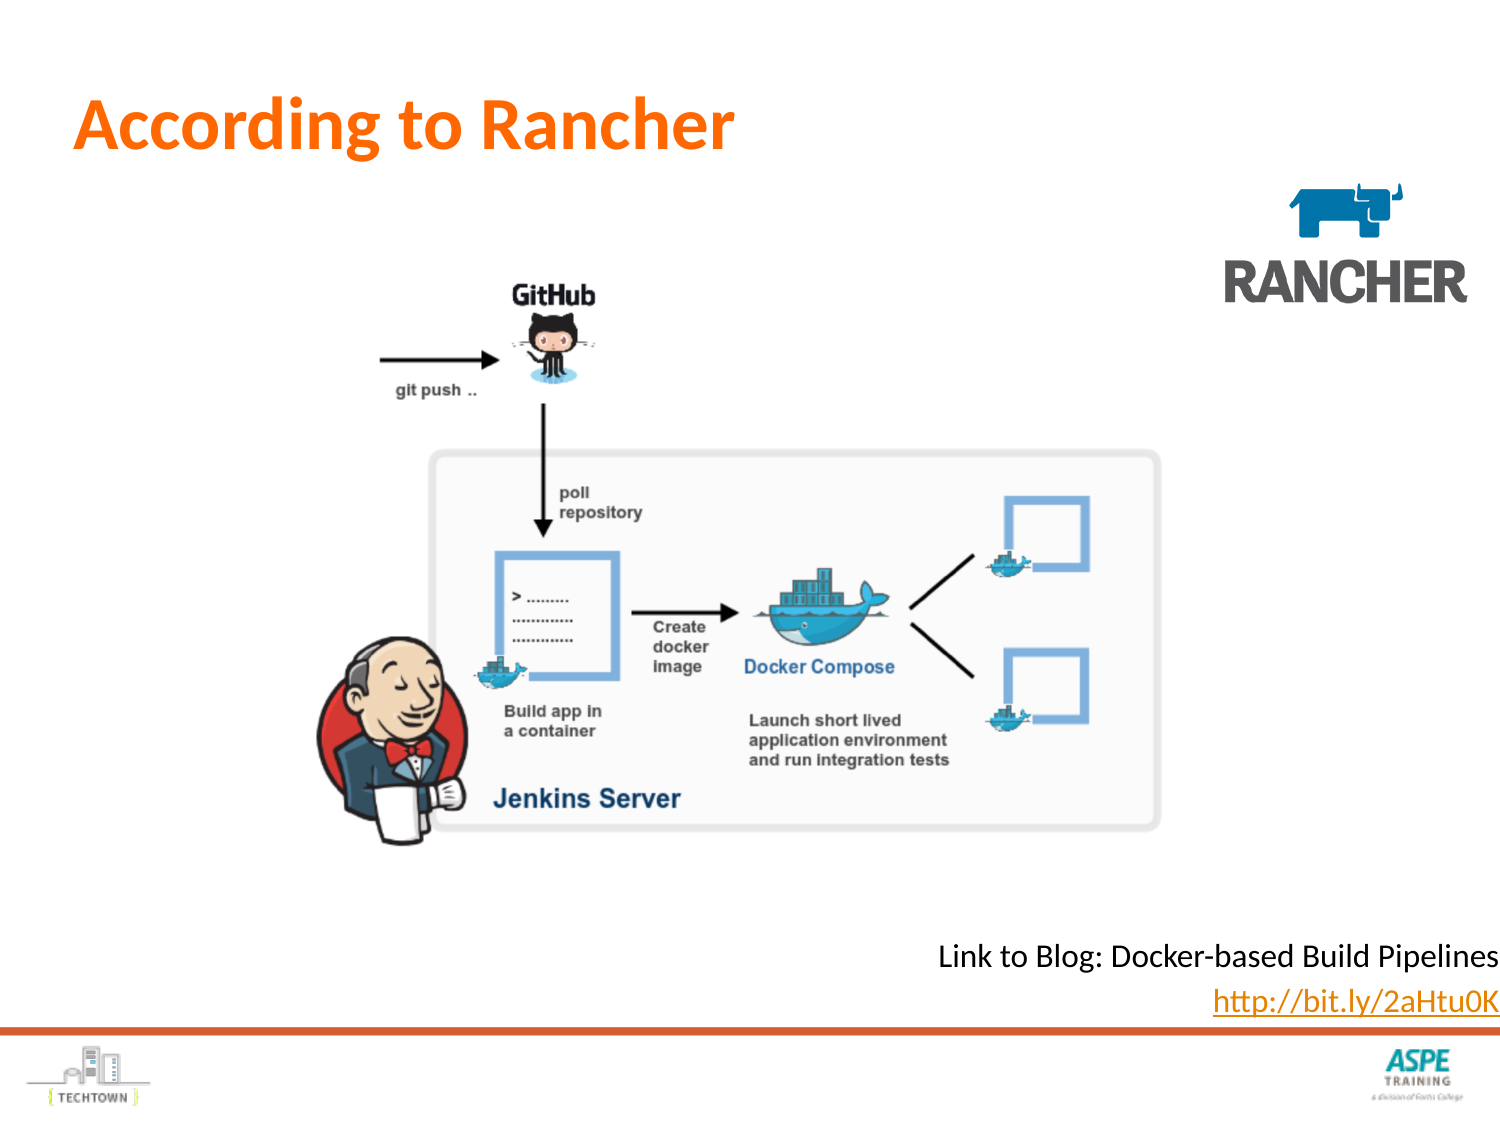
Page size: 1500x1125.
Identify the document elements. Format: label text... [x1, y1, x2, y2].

picture [1198, 164, 1483, 335]
picture [307, 261, 1193, 864]
title According to Rancher [58, 69, 1341, 138]
text_box Link to Blog: Docker-based Build Pipelines http://bit.ly/2aHtu0K [504, 928, 1500, 1025]
